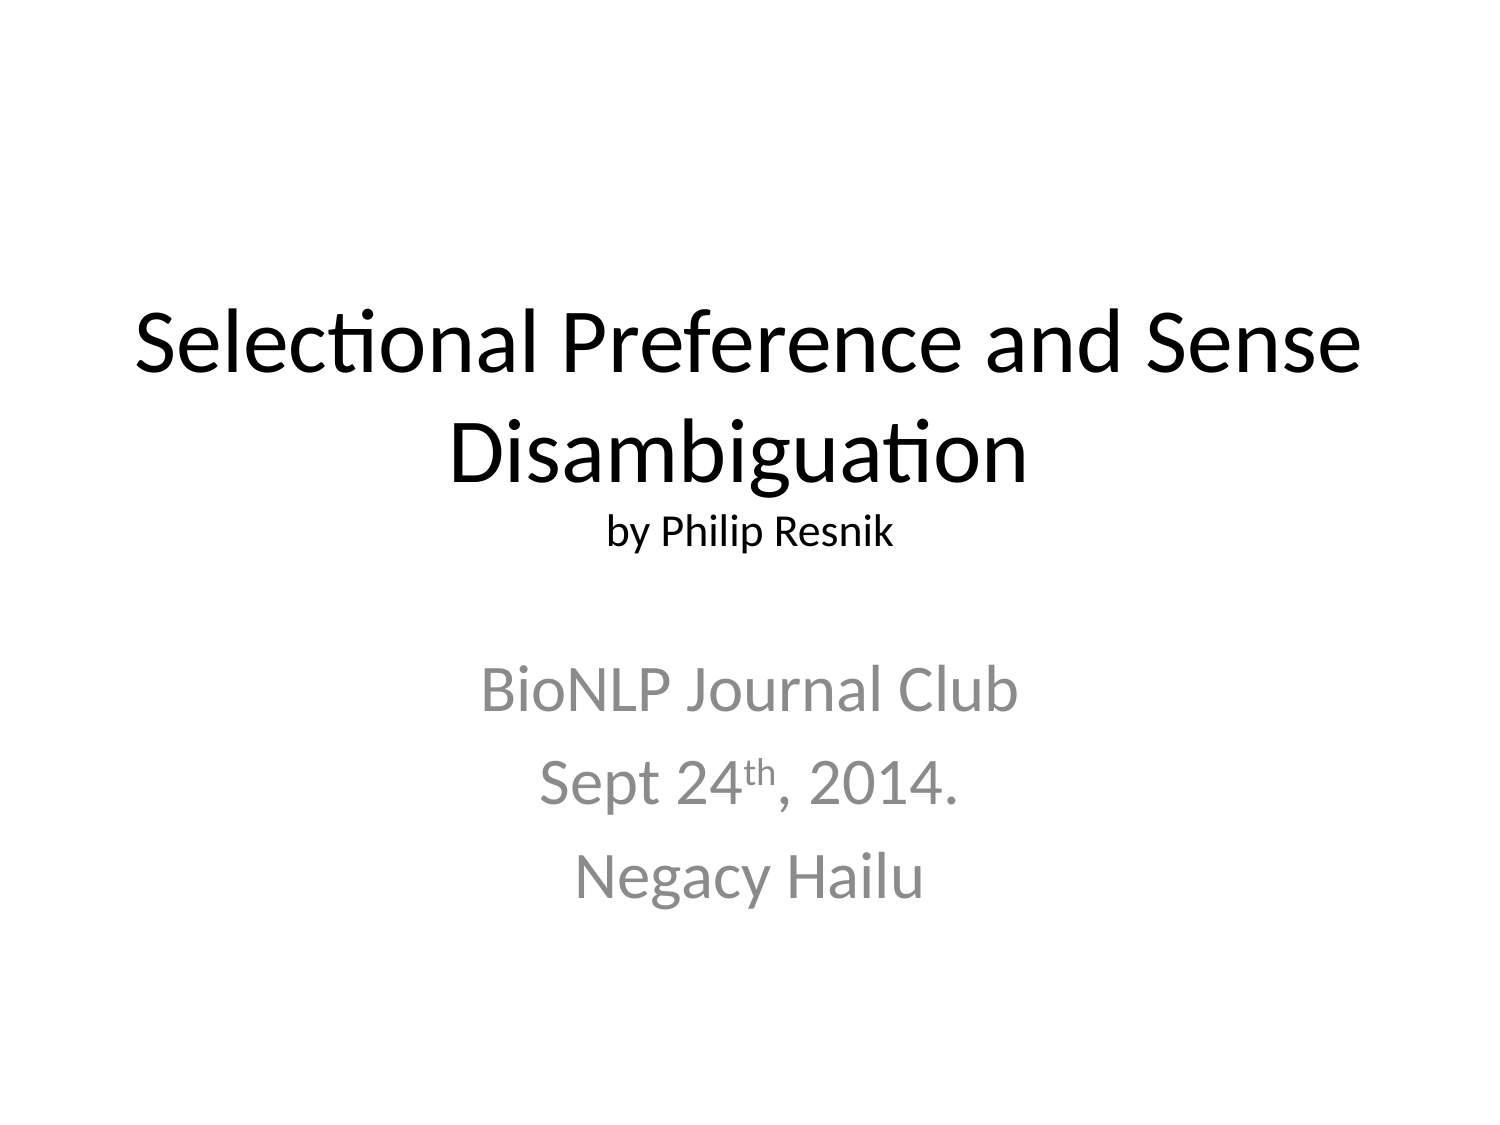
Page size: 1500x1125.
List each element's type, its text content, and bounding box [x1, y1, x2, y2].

title Selectional Preference and Sense Disambiguation by Philip Resnik [112, 245, 1388, 591]
subtitle BioNLP Journal Club Sept 24th, 2014. Negacy Hailu [225, 637, 1275, 925]
